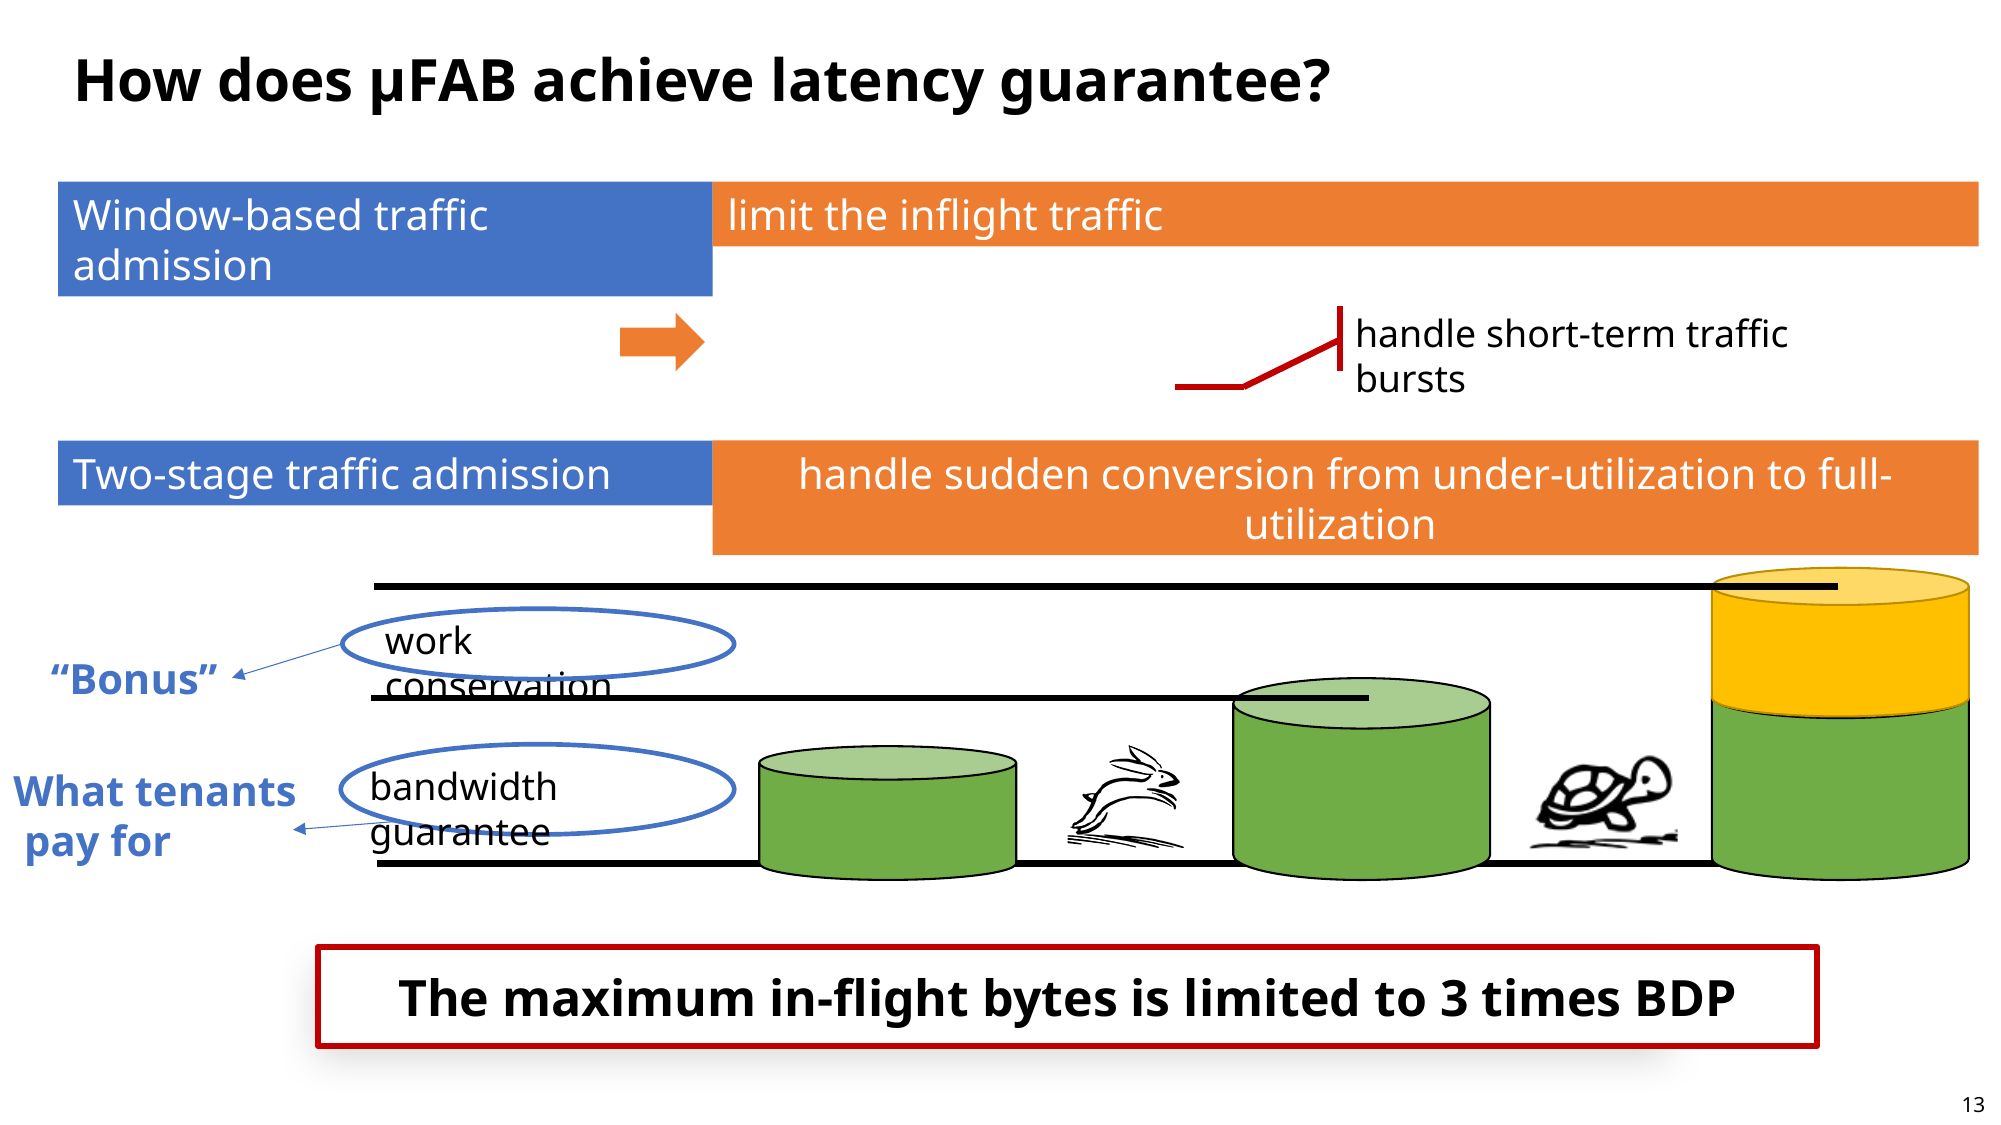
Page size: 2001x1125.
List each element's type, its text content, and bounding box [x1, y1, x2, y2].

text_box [1711, 567, 1969, 881]
slide_number 12 [1905, 1086, 2000, 1125]
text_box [214, 300, 1312, 388]
picture [1526, 746, 1678, 859]
text_box The maximum in-flight bytes is limited to 3 times BDP [318, 946, 1818, 1046]
title How does µFAB achieve latency guarantee? [58, 38, 1784, 128]
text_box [36, 608, 735, 711]
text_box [354, 678, 1491, 881]
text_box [58, 440, 1979, 507]
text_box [7, 744, 354, 874]
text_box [58, 181, 1979, 248]
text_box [1175, 302, 1907, 387]
